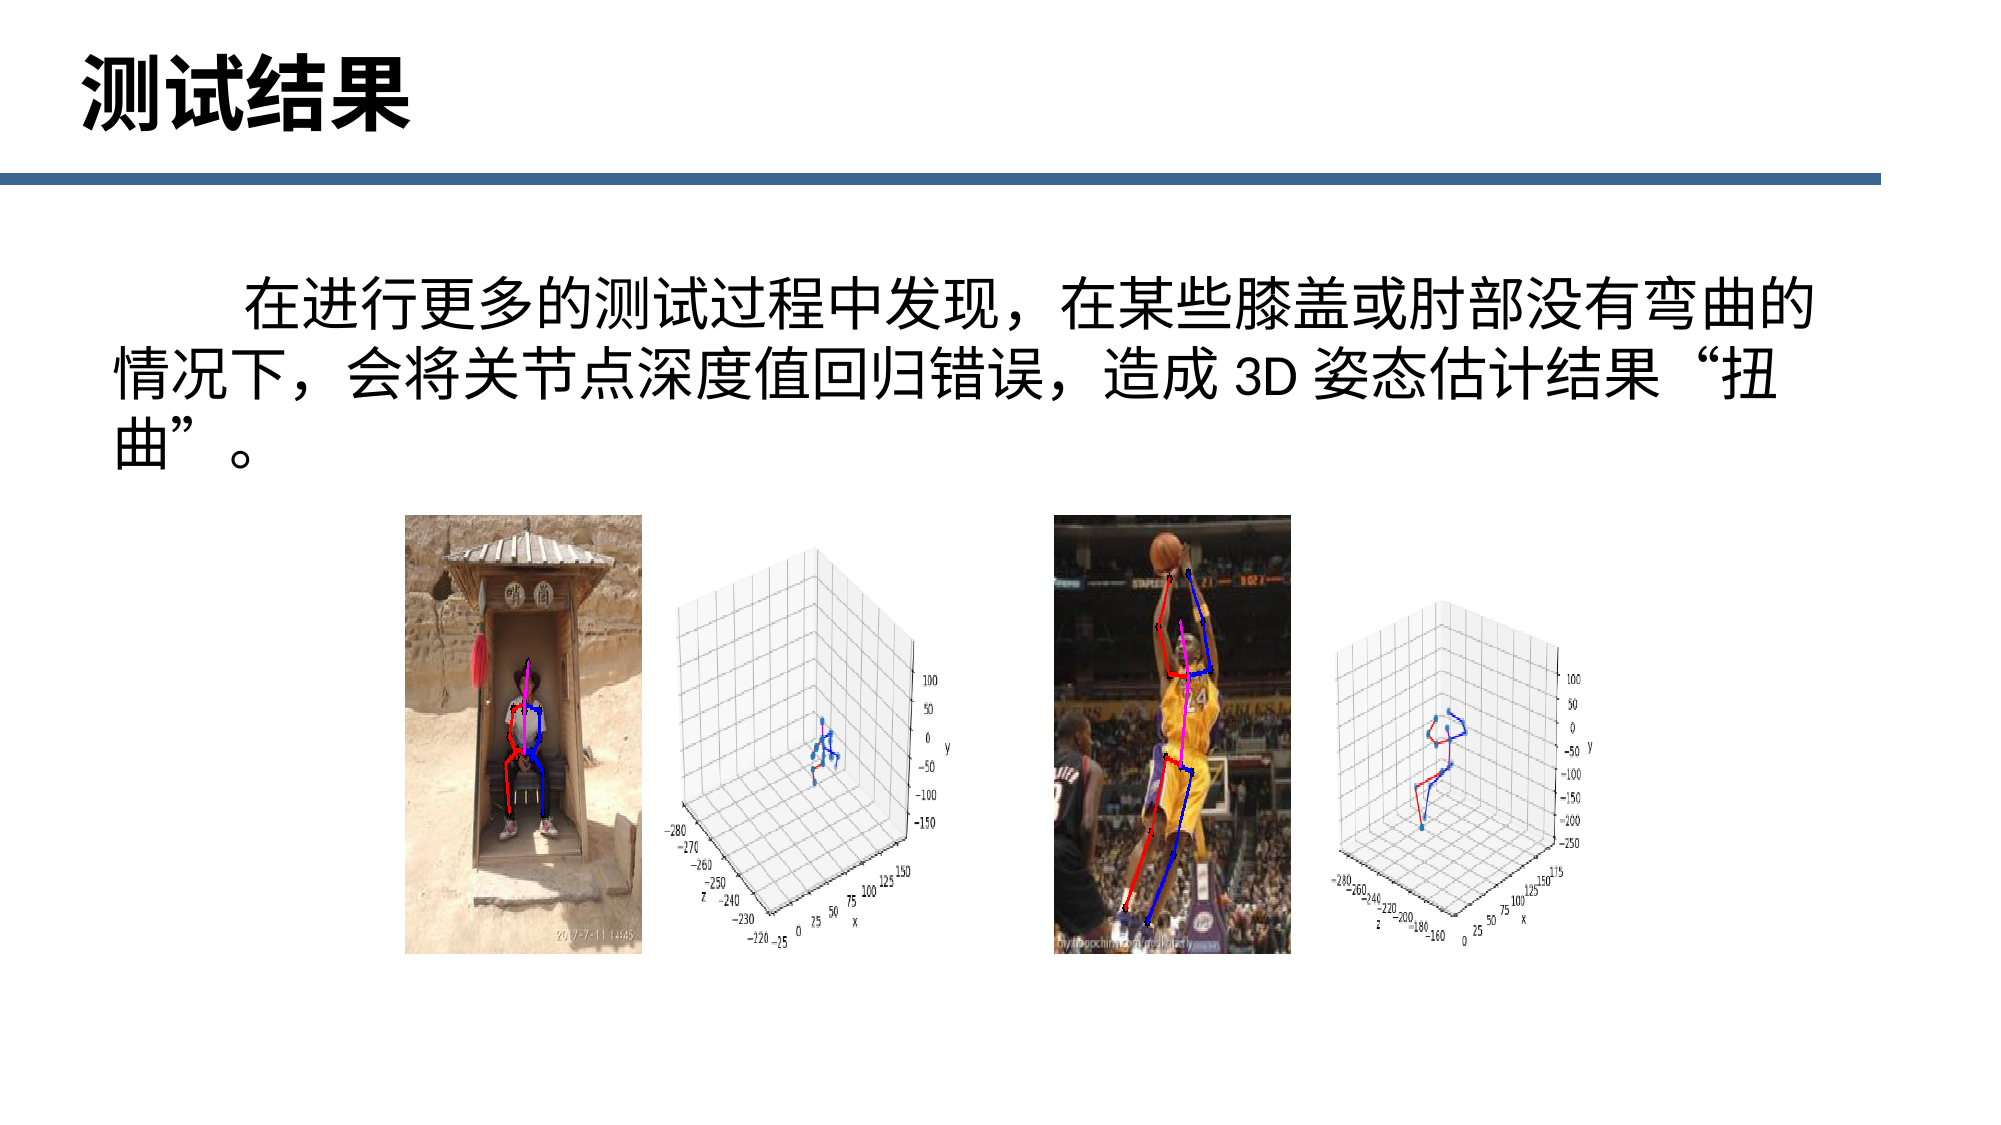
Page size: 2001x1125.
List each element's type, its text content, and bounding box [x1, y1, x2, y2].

text_box 测试结果 [64, 33, 1187, 149]
text_box 在进行更多的测试过程中发现，在某些膝盖或肘部没有弯曲的情况下，会将关节点深度值回归错误，造成3D姿态估计结果“扭曲”。 [97, 259, 1882, 485]
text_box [393, 515, 1607, 980]
